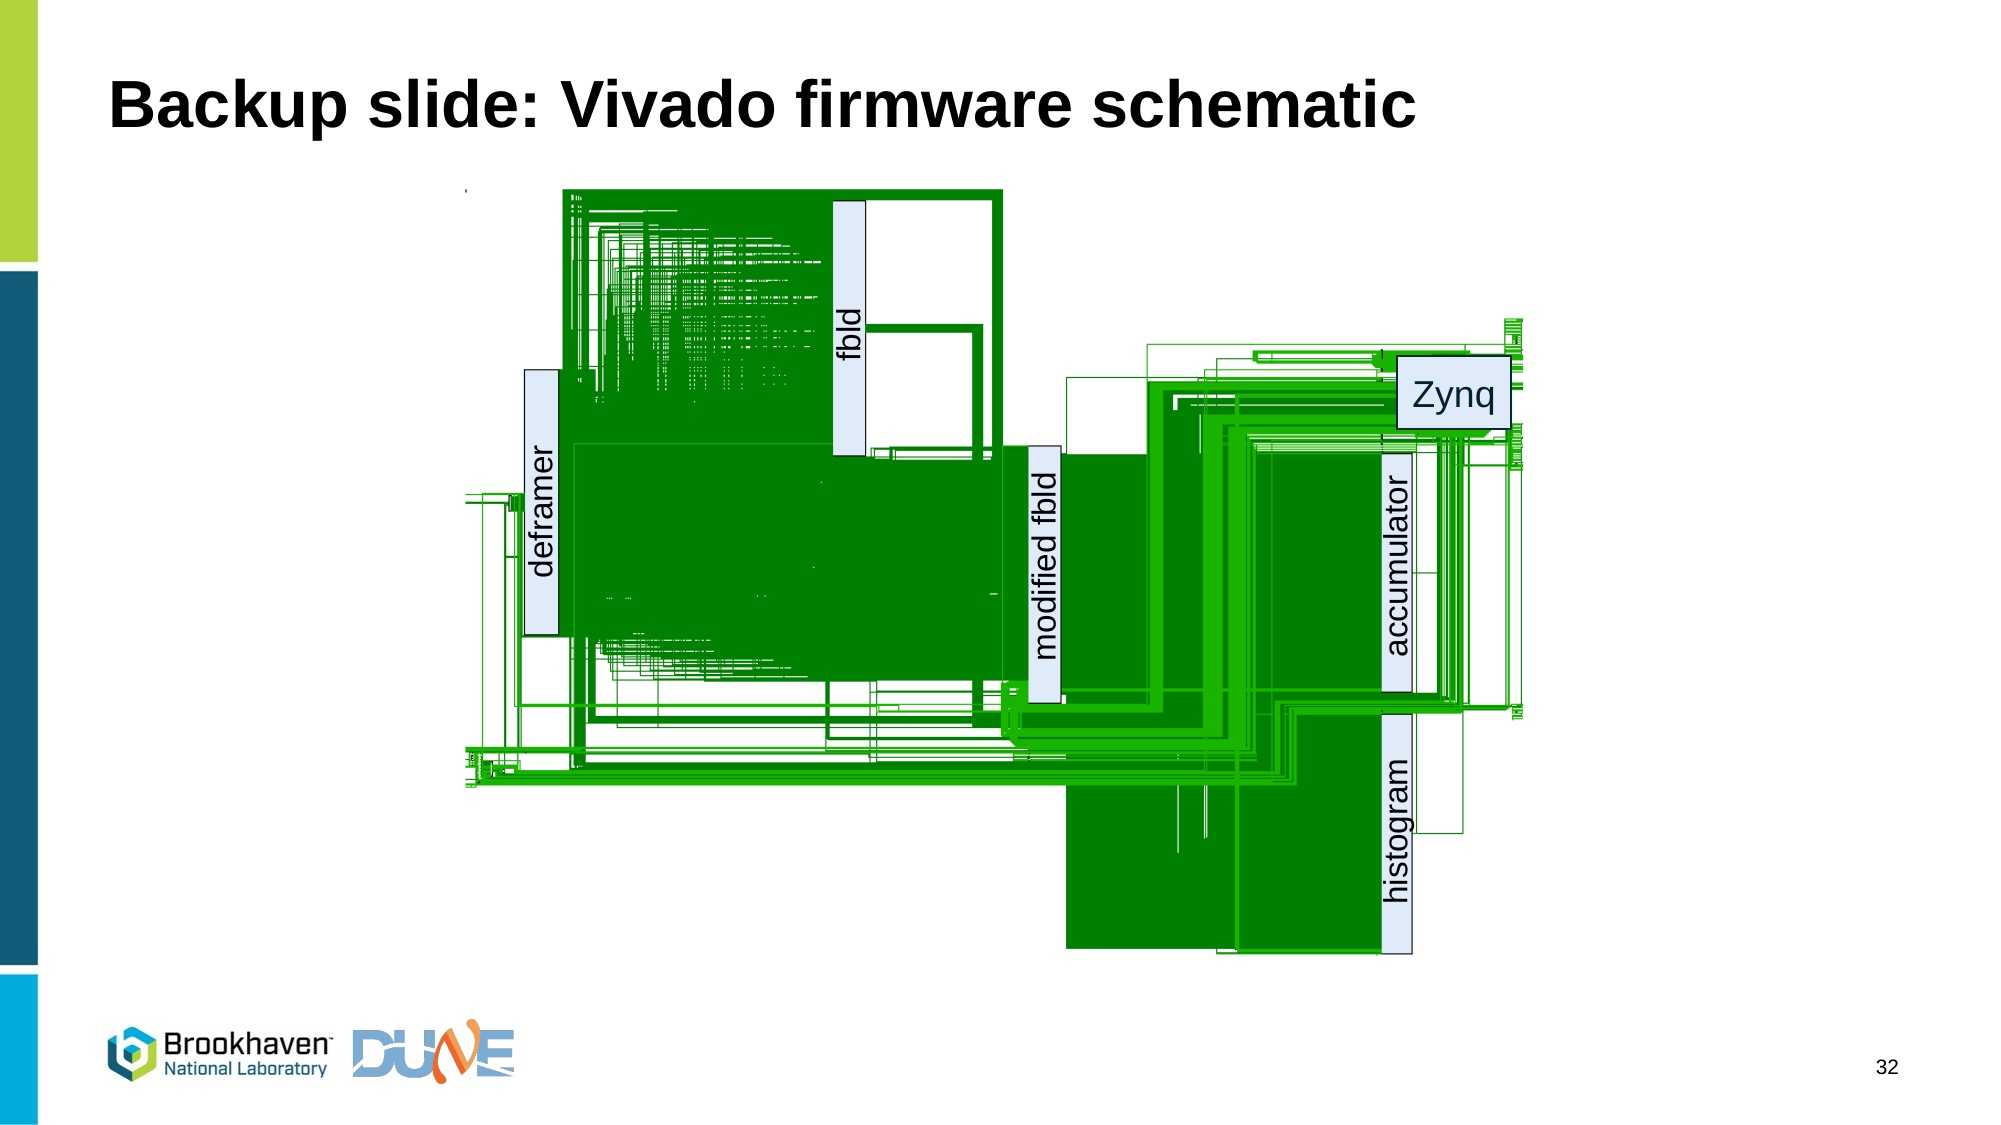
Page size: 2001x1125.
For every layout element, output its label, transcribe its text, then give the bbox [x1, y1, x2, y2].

title Backup slide: Vivado firmware schematic [93, 59, 1907, 152]
picture [0, 0, 2001, 1125]
slide_number 32 [1835, 1036, 1907, 1097]
